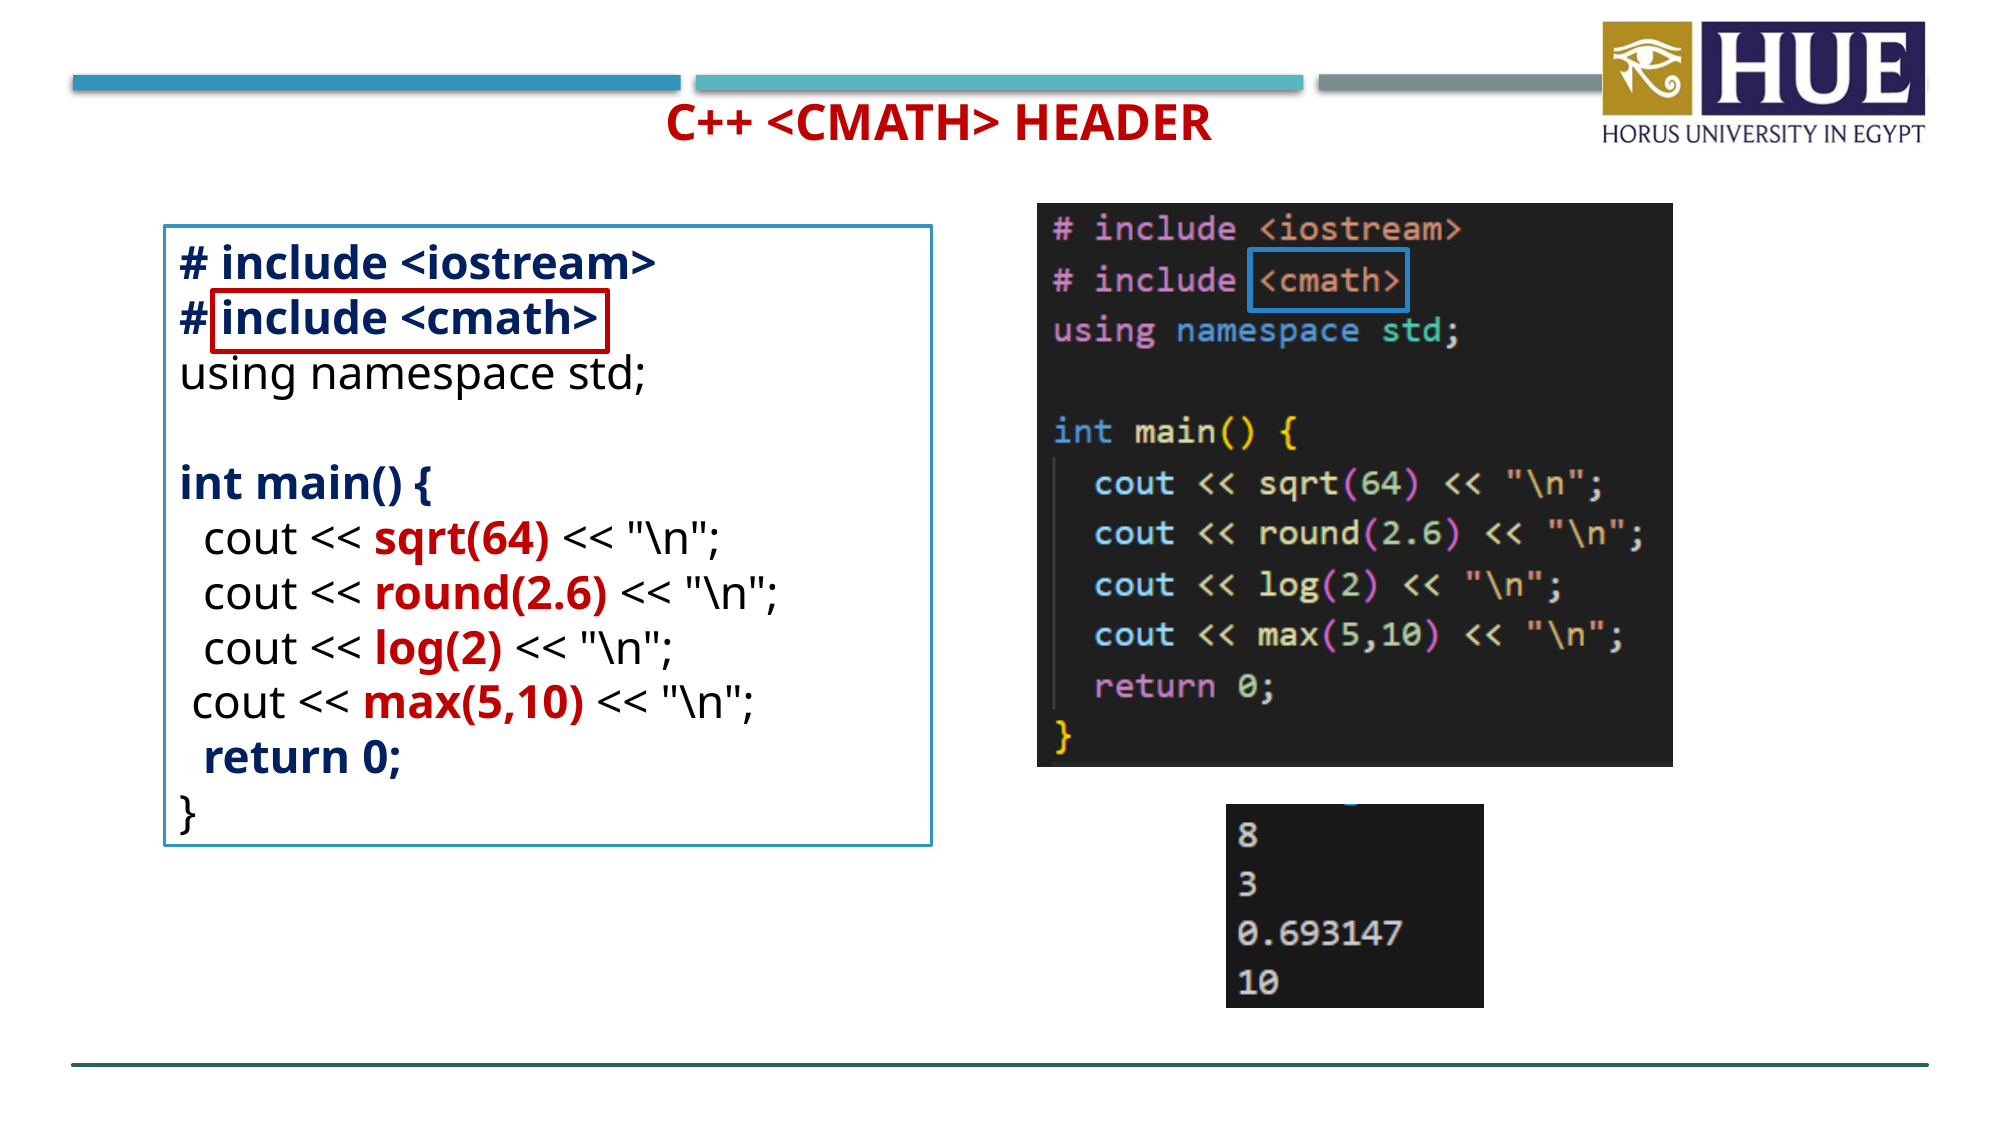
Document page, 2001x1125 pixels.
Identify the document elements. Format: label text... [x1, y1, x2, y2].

picture [1225, 803, 1485, 1008]
picture [1037, 203, 1674, 767]
text_box # include <iostream> # include <cmath> using namespace std; int main() { cout << sqrt(64) << "\n"; cout << round(2.6) << "\n"; cout << log(2) << "\n"; cout << max(5,10) << "\n"; return 0; } [163, 224, 933, 847]
text_box [211, 289, 610, 353]
picture [1602, 21, 1927, 146]
text_box C++ <cmath> Header [649, 87, 1719, 166]
